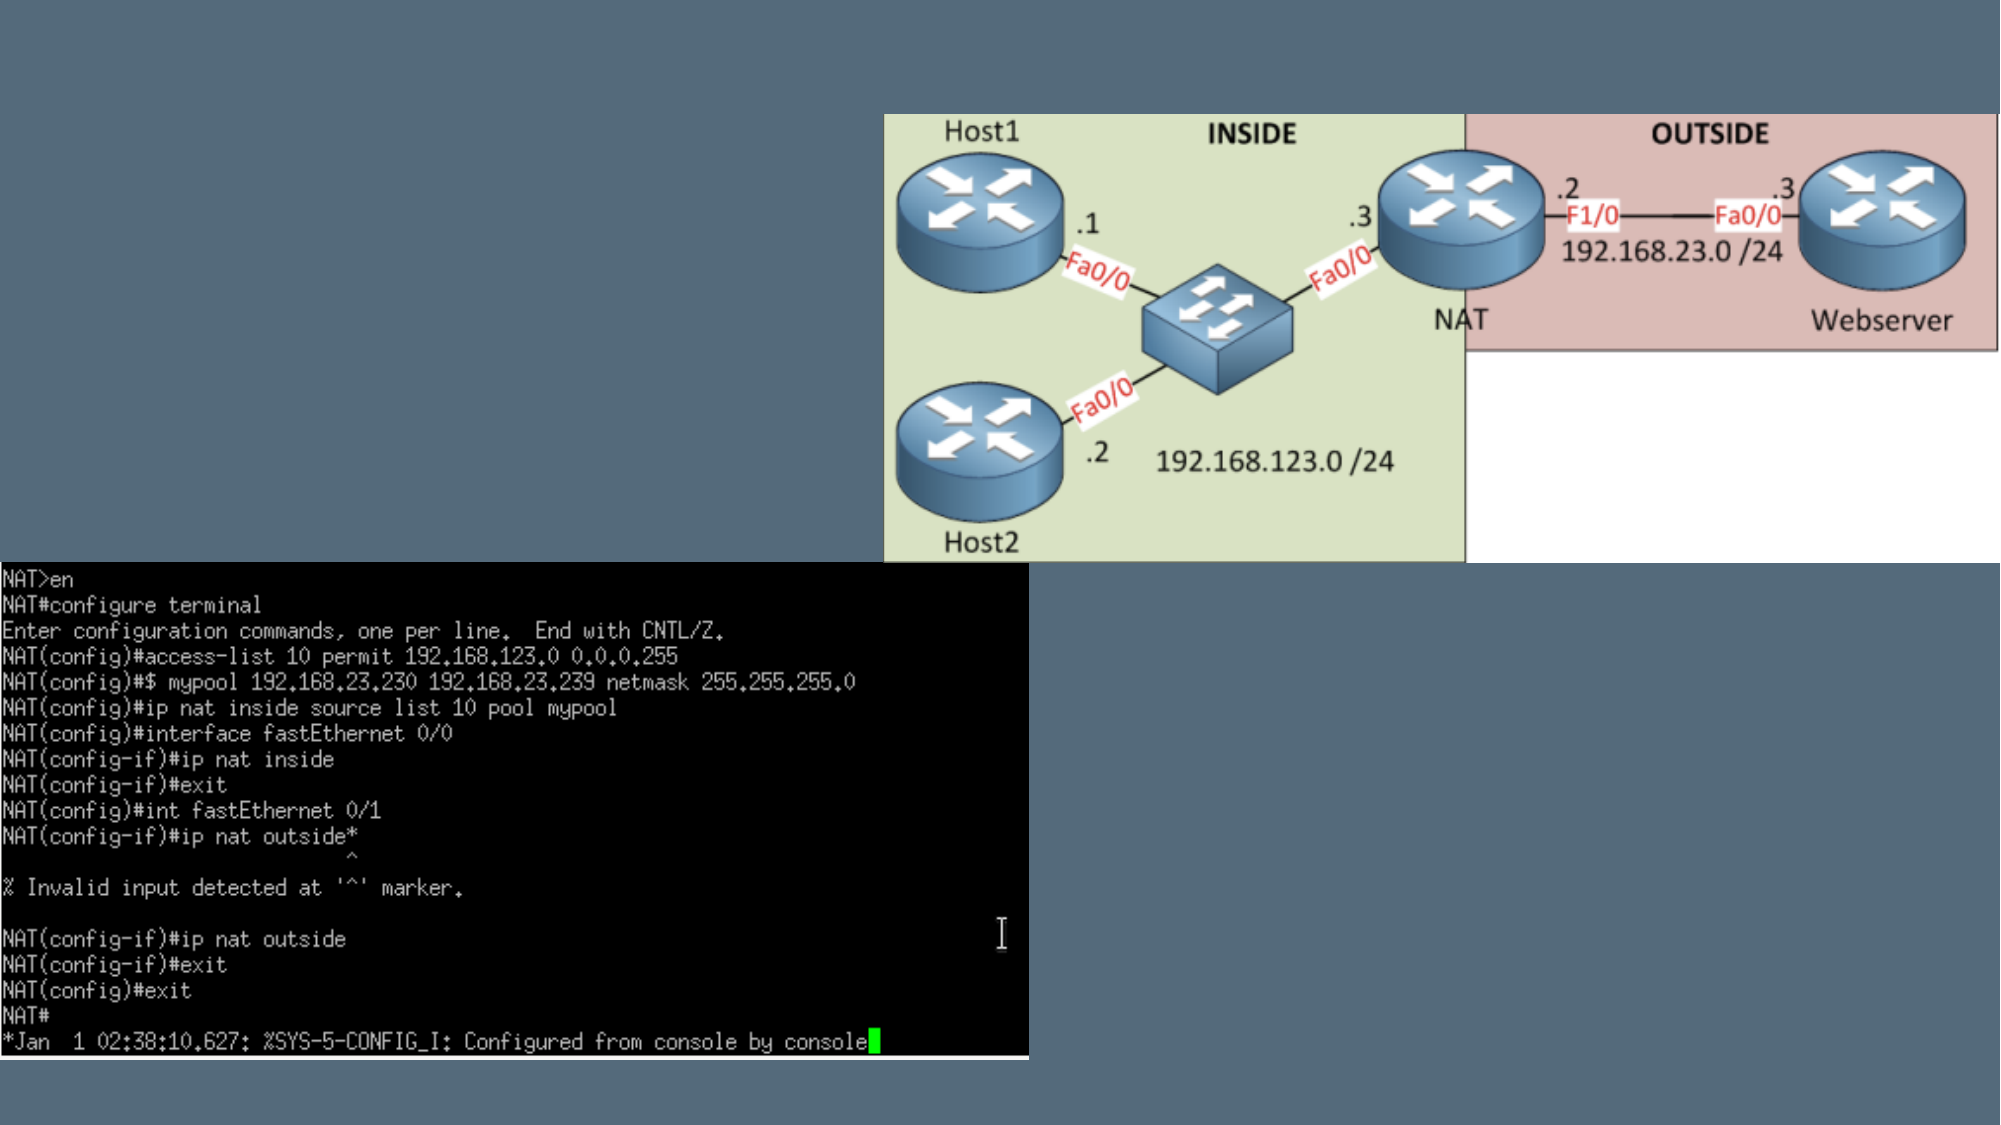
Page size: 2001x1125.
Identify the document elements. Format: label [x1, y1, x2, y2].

picture [0, 114, 2000, 1060]
